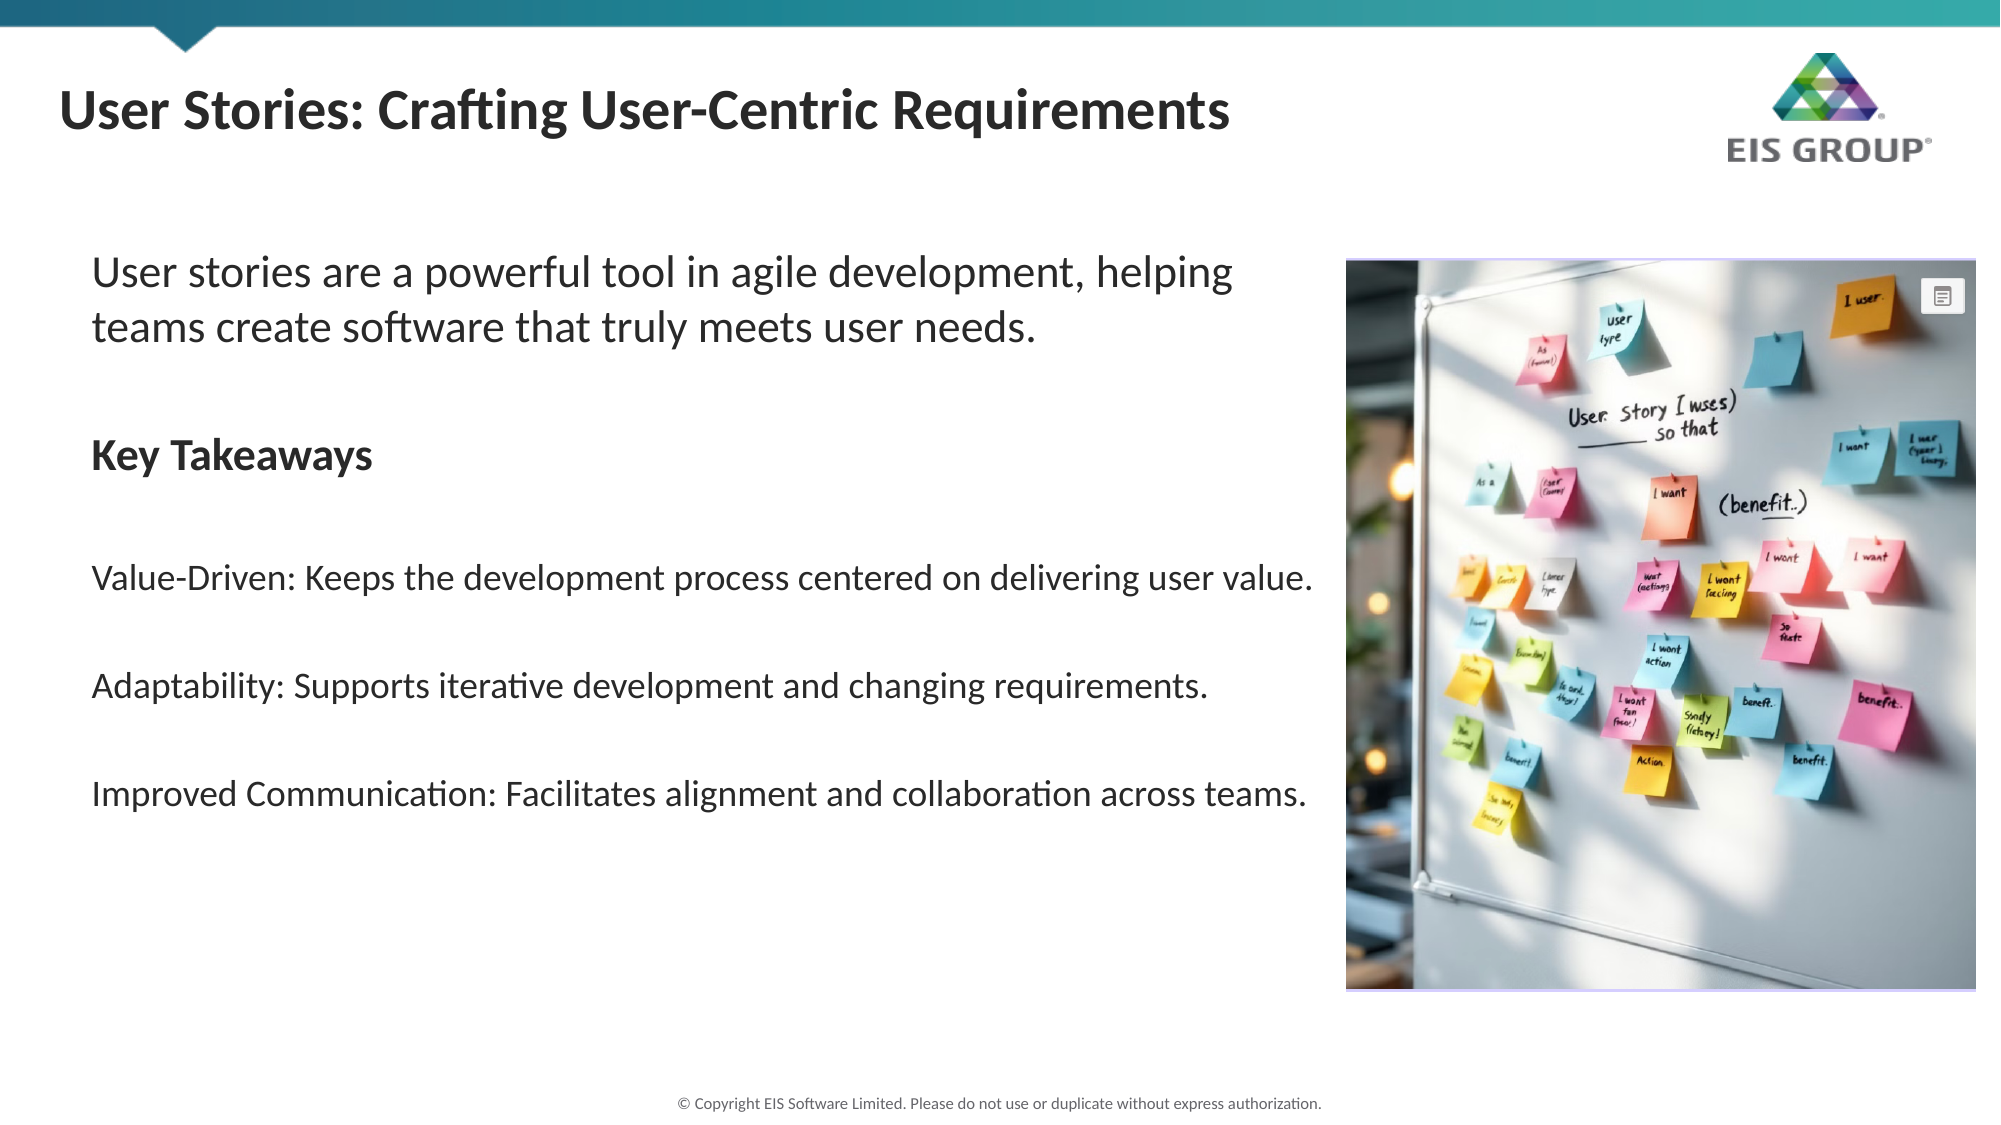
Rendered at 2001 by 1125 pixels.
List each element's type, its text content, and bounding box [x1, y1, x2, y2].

picture [0, 0, 2000, 162]
list User stories are a powerful tool in agile development, helping teams create software that truly meets user needs. Key Takeaways Value-Driven: Keeps the development process centered on delivering user value. Adaptability: Supports iterative development and changing requirements. Improved Communication: Facilitates alignment and collaboration across teams. [62, 233, 1346, 1053]
picture [1345, 258, 1976, 993]
title User Stories: Crafting User-Centric Requirements [59, 62, 1698, 177]
